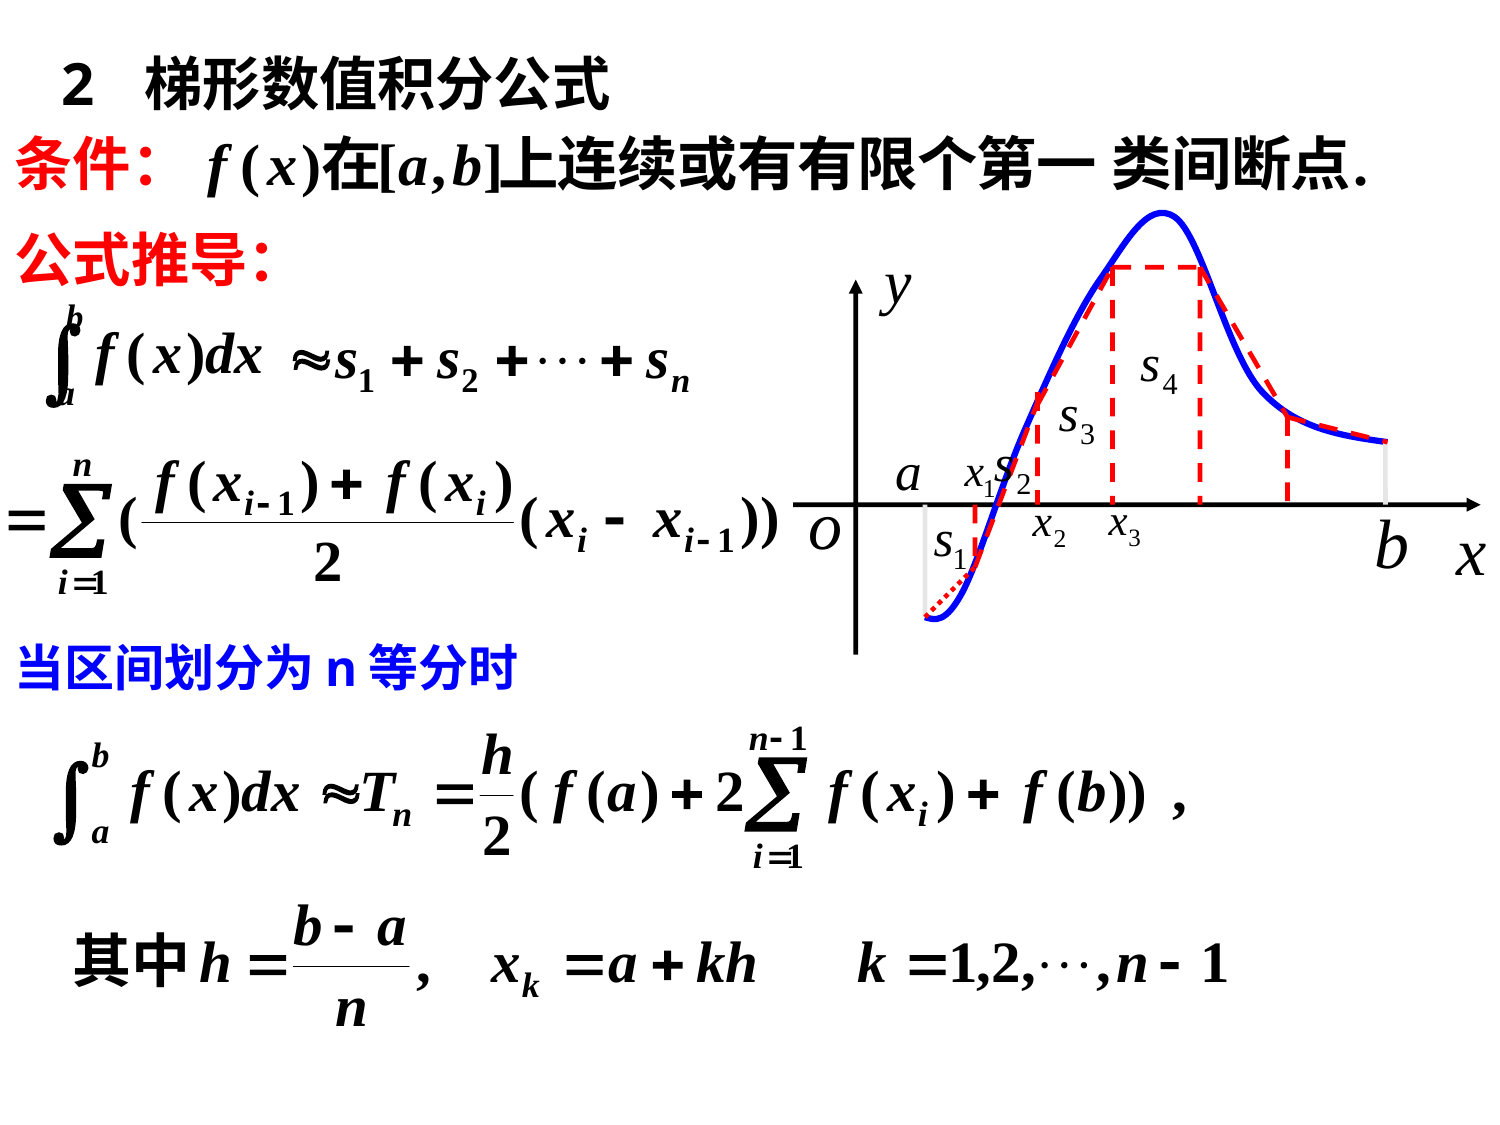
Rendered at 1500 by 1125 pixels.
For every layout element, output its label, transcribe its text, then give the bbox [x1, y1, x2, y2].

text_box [887, 454, 932, 504]
text_box [925, 212, 1385, 619]
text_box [1443, 529, 1500, 593]
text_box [924, 504, 977, 578]
text_box 当区间划分为n等分时 [0, 628, 738, 704]
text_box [191, 131, 1371, 205]
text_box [985, 429, 1042, 503]
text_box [1023, 492, 1076, 555]
text_box 公式推导： [0, 215, 455, 301]
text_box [277, 318, 703, 408]
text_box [869, 262, 926, 330]
text_box 条件： [0, 119, 191, 205]
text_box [955, 442, 1000, 505]
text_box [1099, 492, 1147, 557]
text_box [1131, 329, 1188, 403]
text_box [0, 444, 781, 600]
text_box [33, 296, 283, 412]
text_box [41, 717, 1204, 874]
text_box [849, 279, 862, 504]
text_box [70, 894, 1231, 1033]
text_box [1049, 379, 1102, 457]
text_box [1425, 498, 1481, 511]
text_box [1366, 504, 1425, 587]
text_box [798, 504, 856, 568]
text_box 2 梯形数值积分公式 [45, 39, 740, 145]
